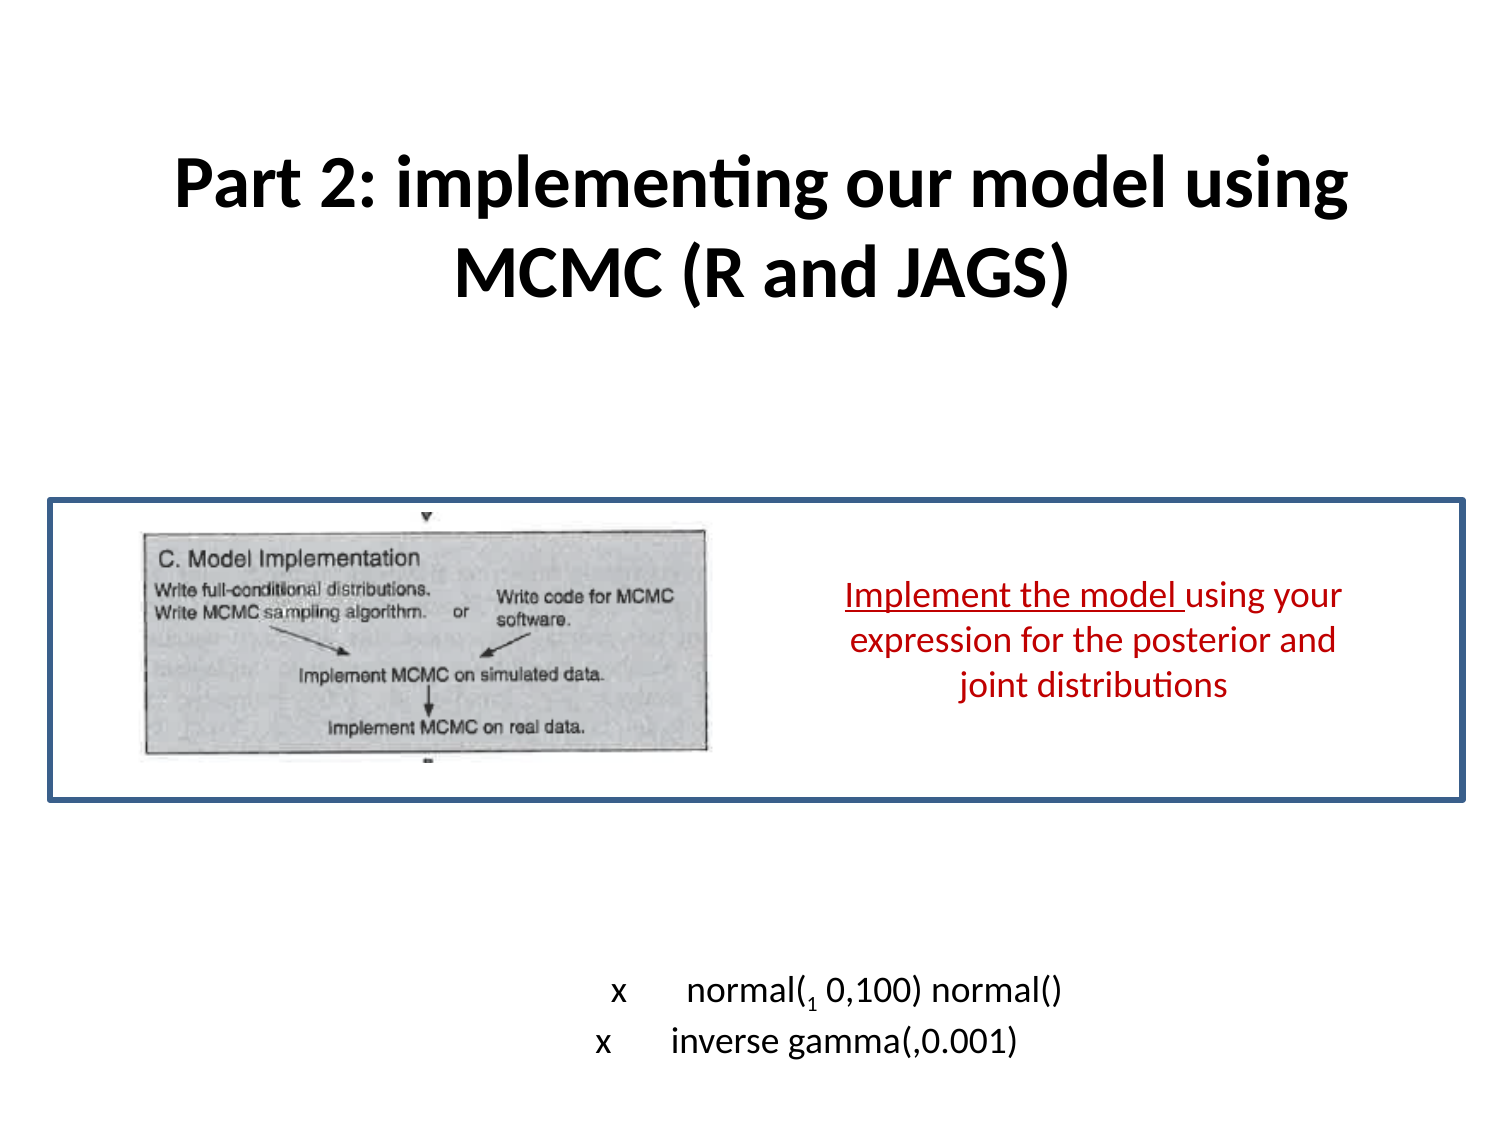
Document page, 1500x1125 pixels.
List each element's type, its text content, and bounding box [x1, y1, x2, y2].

text_box Part 2: implementing our model using MCMC (R and JAGS) [137, 124, 1388, 320]
text_box [48, 498, 1464, 802]
picture [121, 512, 735, 763]
